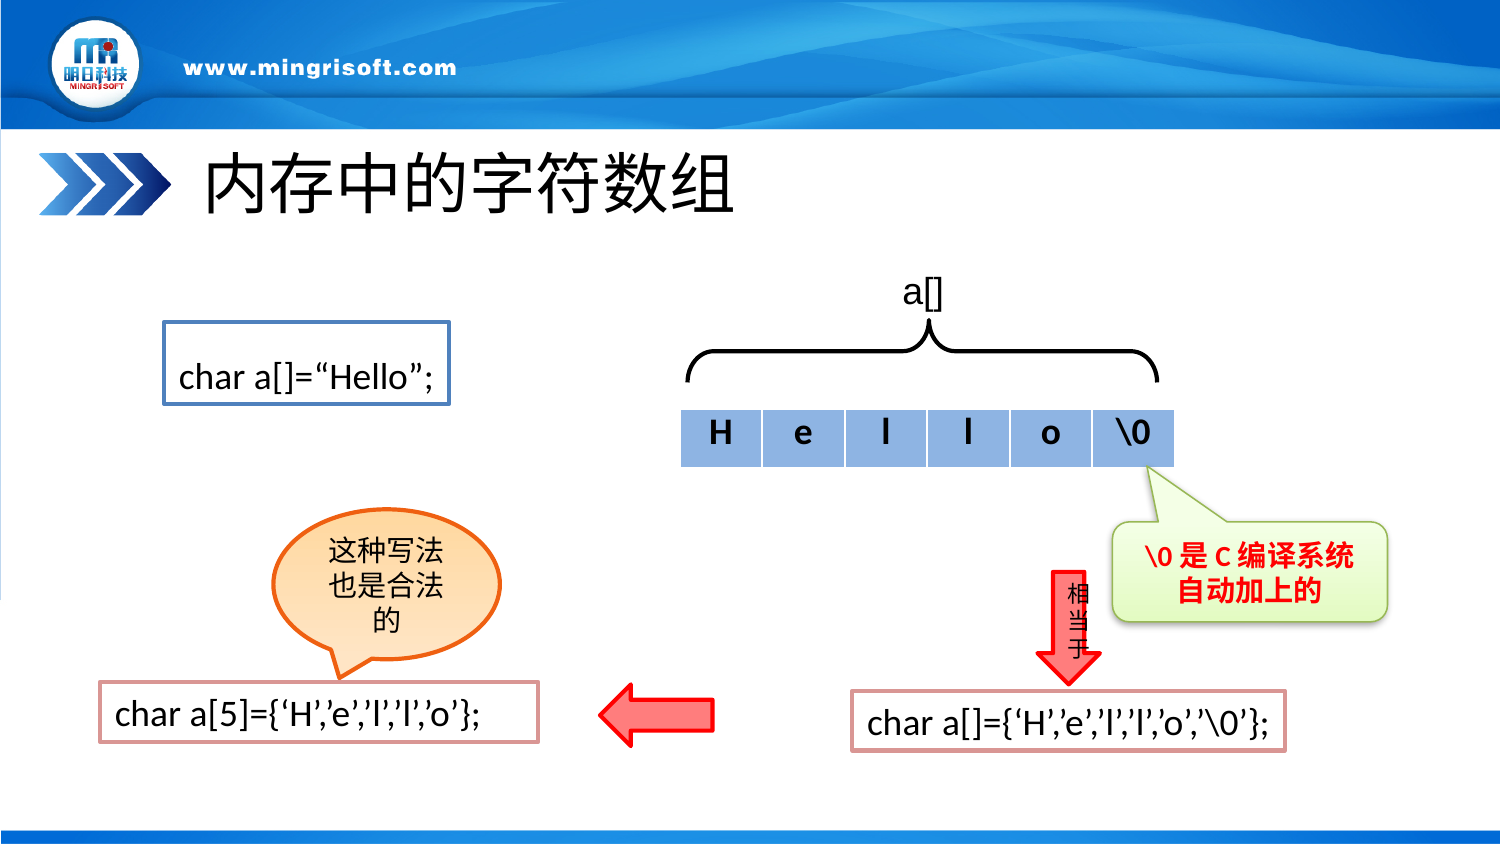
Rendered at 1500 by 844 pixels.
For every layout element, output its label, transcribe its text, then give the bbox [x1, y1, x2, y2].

table_header e [763, 410, 844, 467]
text_box [597, 682, 715, 749]
text_box \0是C编译系统自动加上的 [1111, 465, 1389, 623]
table_header l [928, 410, 1009, 467]
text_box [687, 259, 1158, 383]
table_header H [681, 410, 761, 467]
text_box 相当于 [1035, 569, 1102, 687]
text_box char a[]={‘H’,’e’,’l’,’l’,’o’,’\0’}; [850, 689, 1287, 753]
picture [0, 0, 1500, 844]
table_header l [846, 410, 926, 467]
text_box char a[5]={‘H’,’e’,’l’,’l’,’o’}; [98, 680, 540, 744]
table_header \0 [1093, 410, 1174, 467]
table_header o [1011, 410, 1091, 467]
text_box 内存中的字符数组 [187, 134, 1100, 235]
text_box 这种写法也是合法的 [271, 507, 502, 680]
text_box char a[]=“Hello”; [162, 320, 451, 406]
